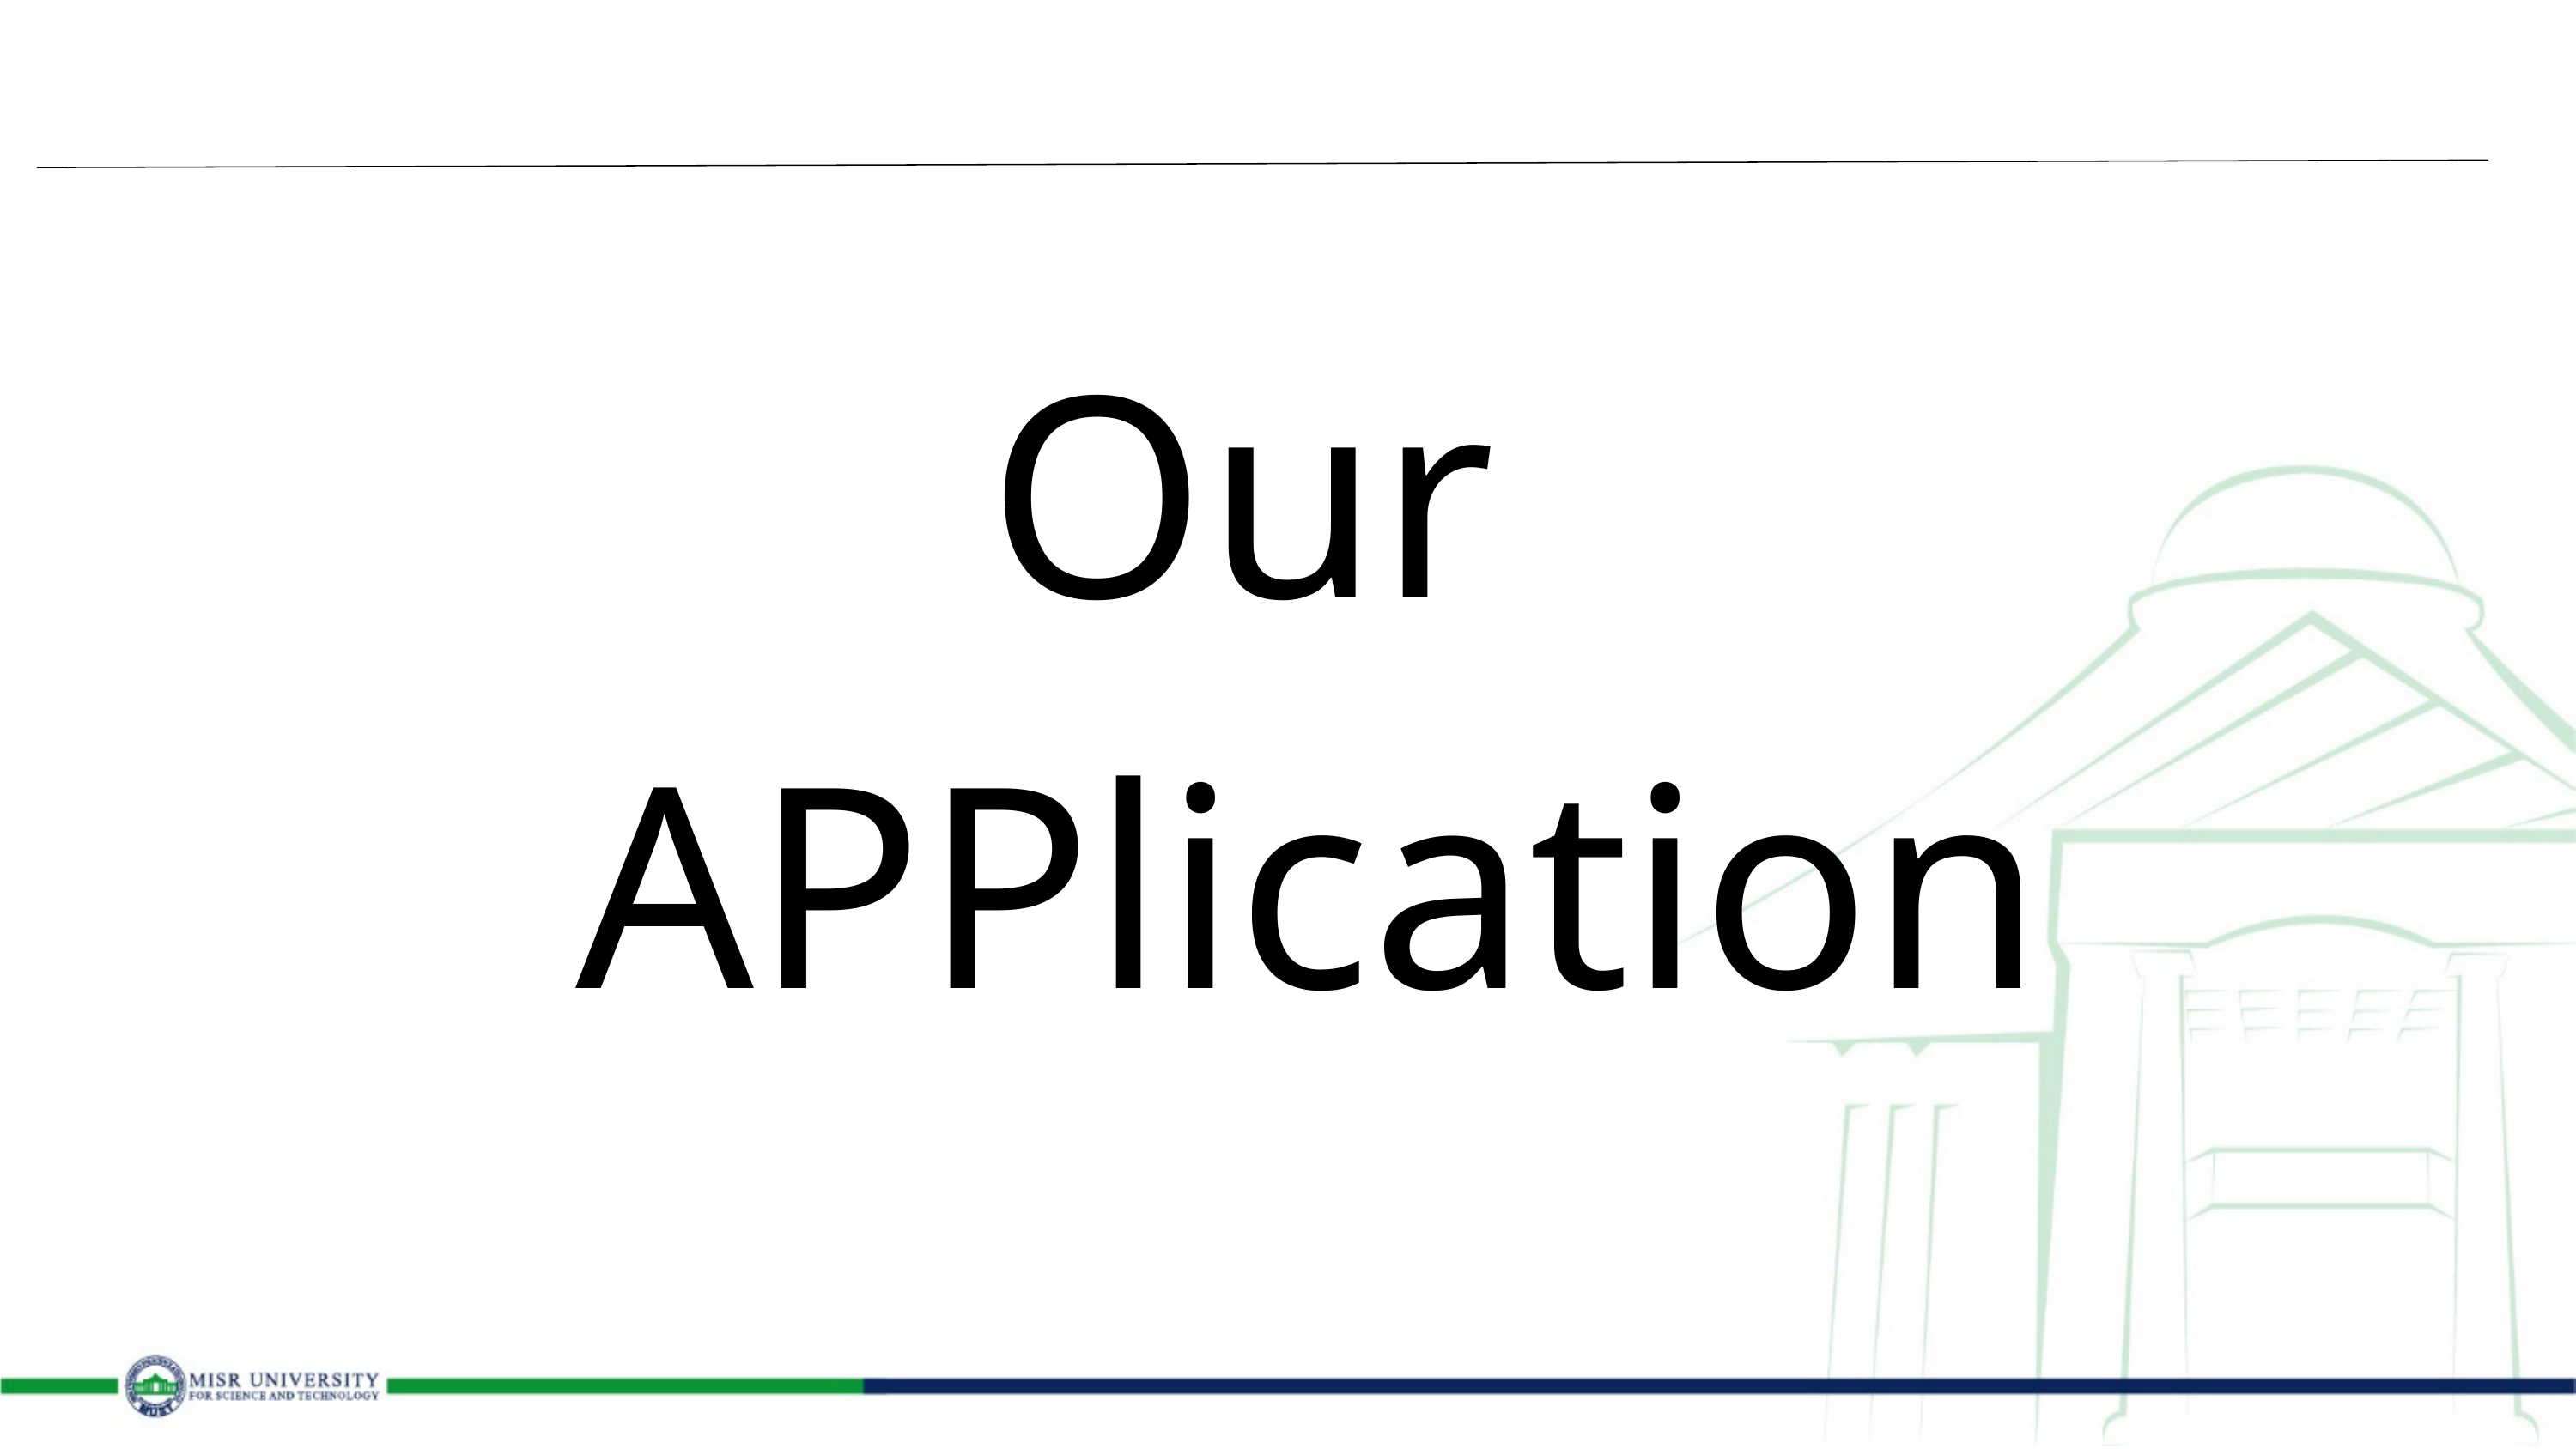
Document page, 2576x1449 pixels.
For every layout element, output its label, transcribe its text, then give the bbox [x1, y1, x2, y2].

text_box Our [398, 373, 2086, 654]
text_box APPlication [533, 764, 2086, 1045]
text_box [0, 0, 2576, 1446]
